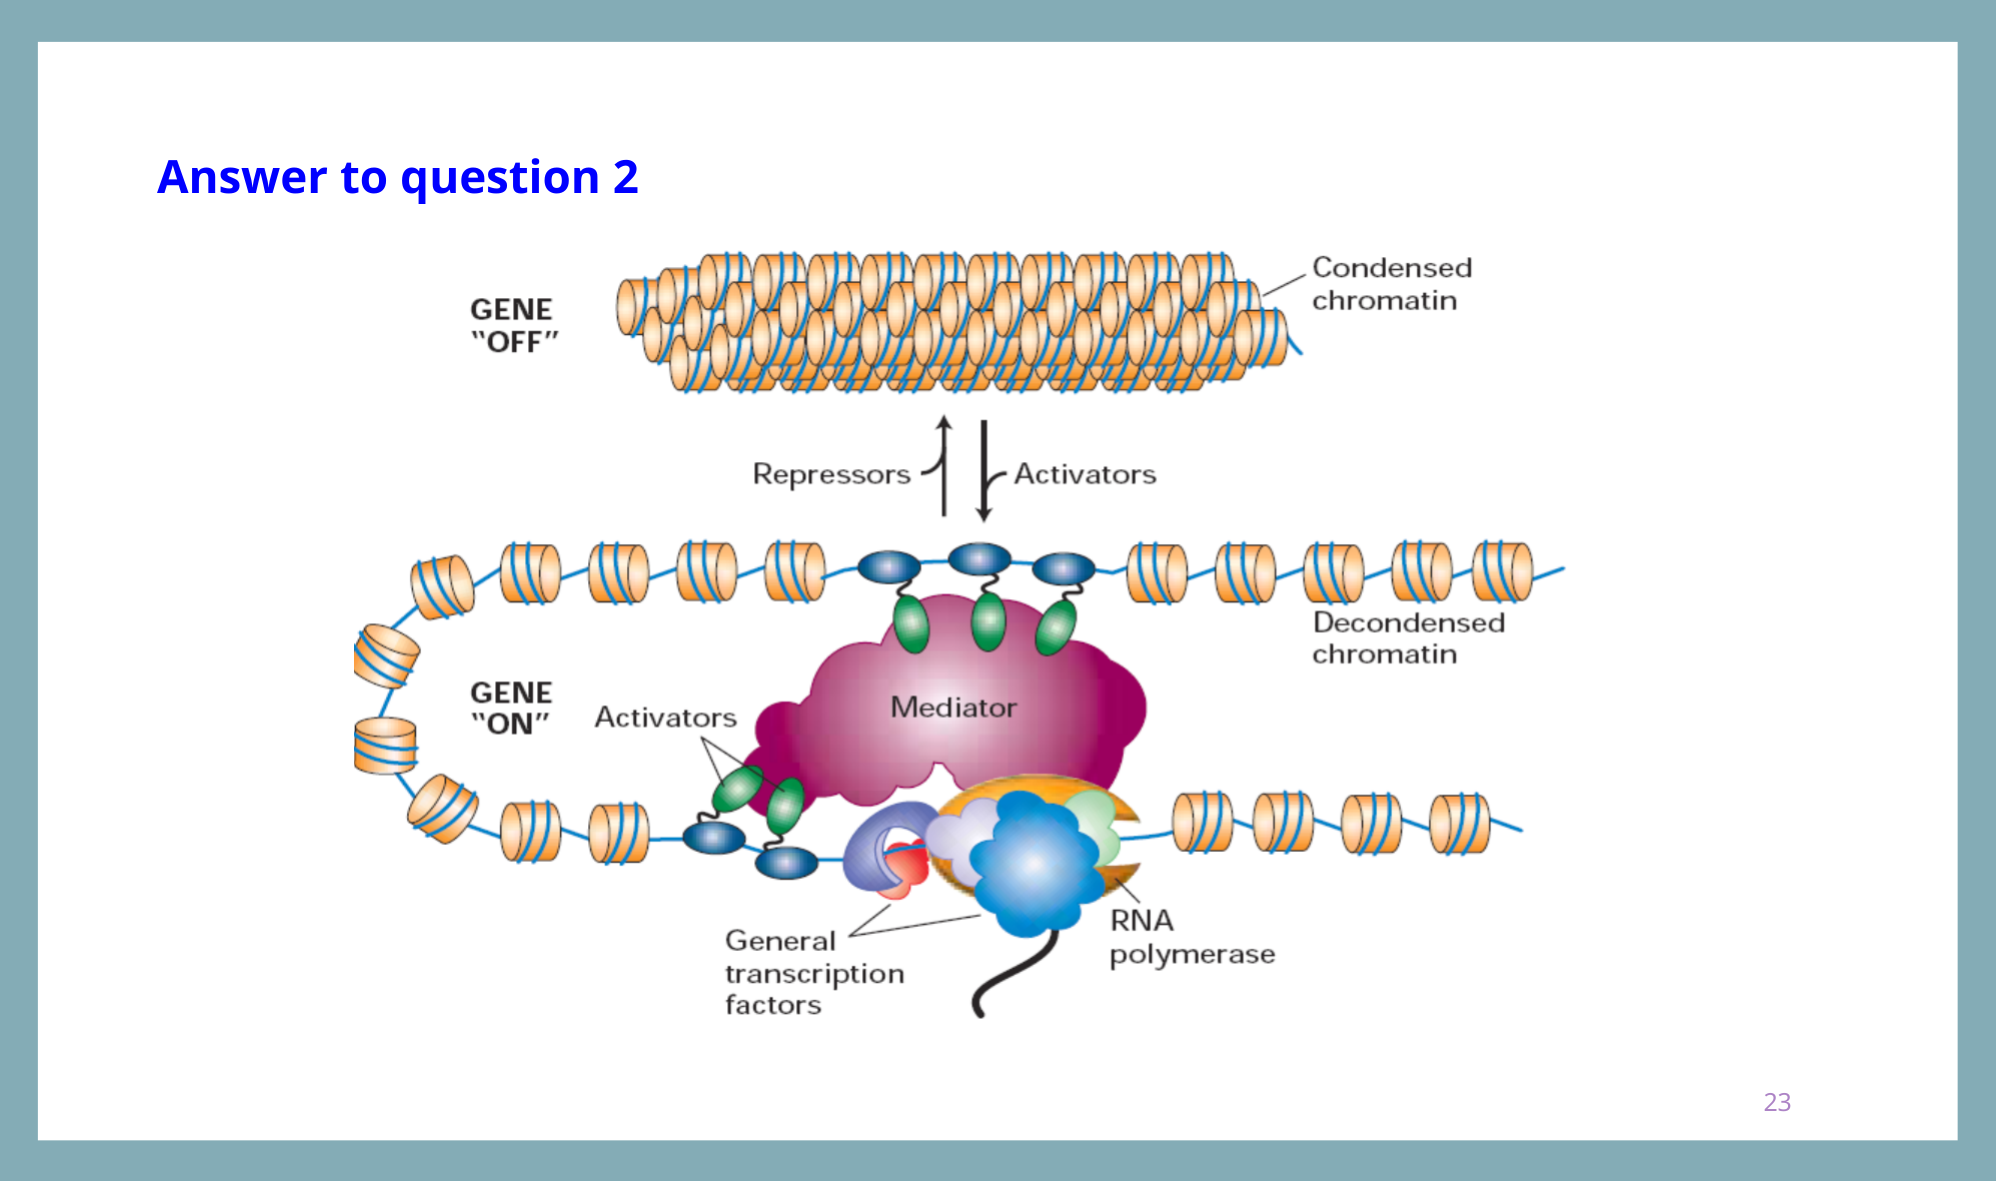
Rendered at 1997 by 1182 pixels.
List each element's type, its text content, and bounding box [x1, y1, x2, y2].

slide_number 23 [1641, 1072, 1807, 1135]
text_box Answer to question 2 [142, 140, 655, 211]
picture [354, 202, 1643, 1129]
